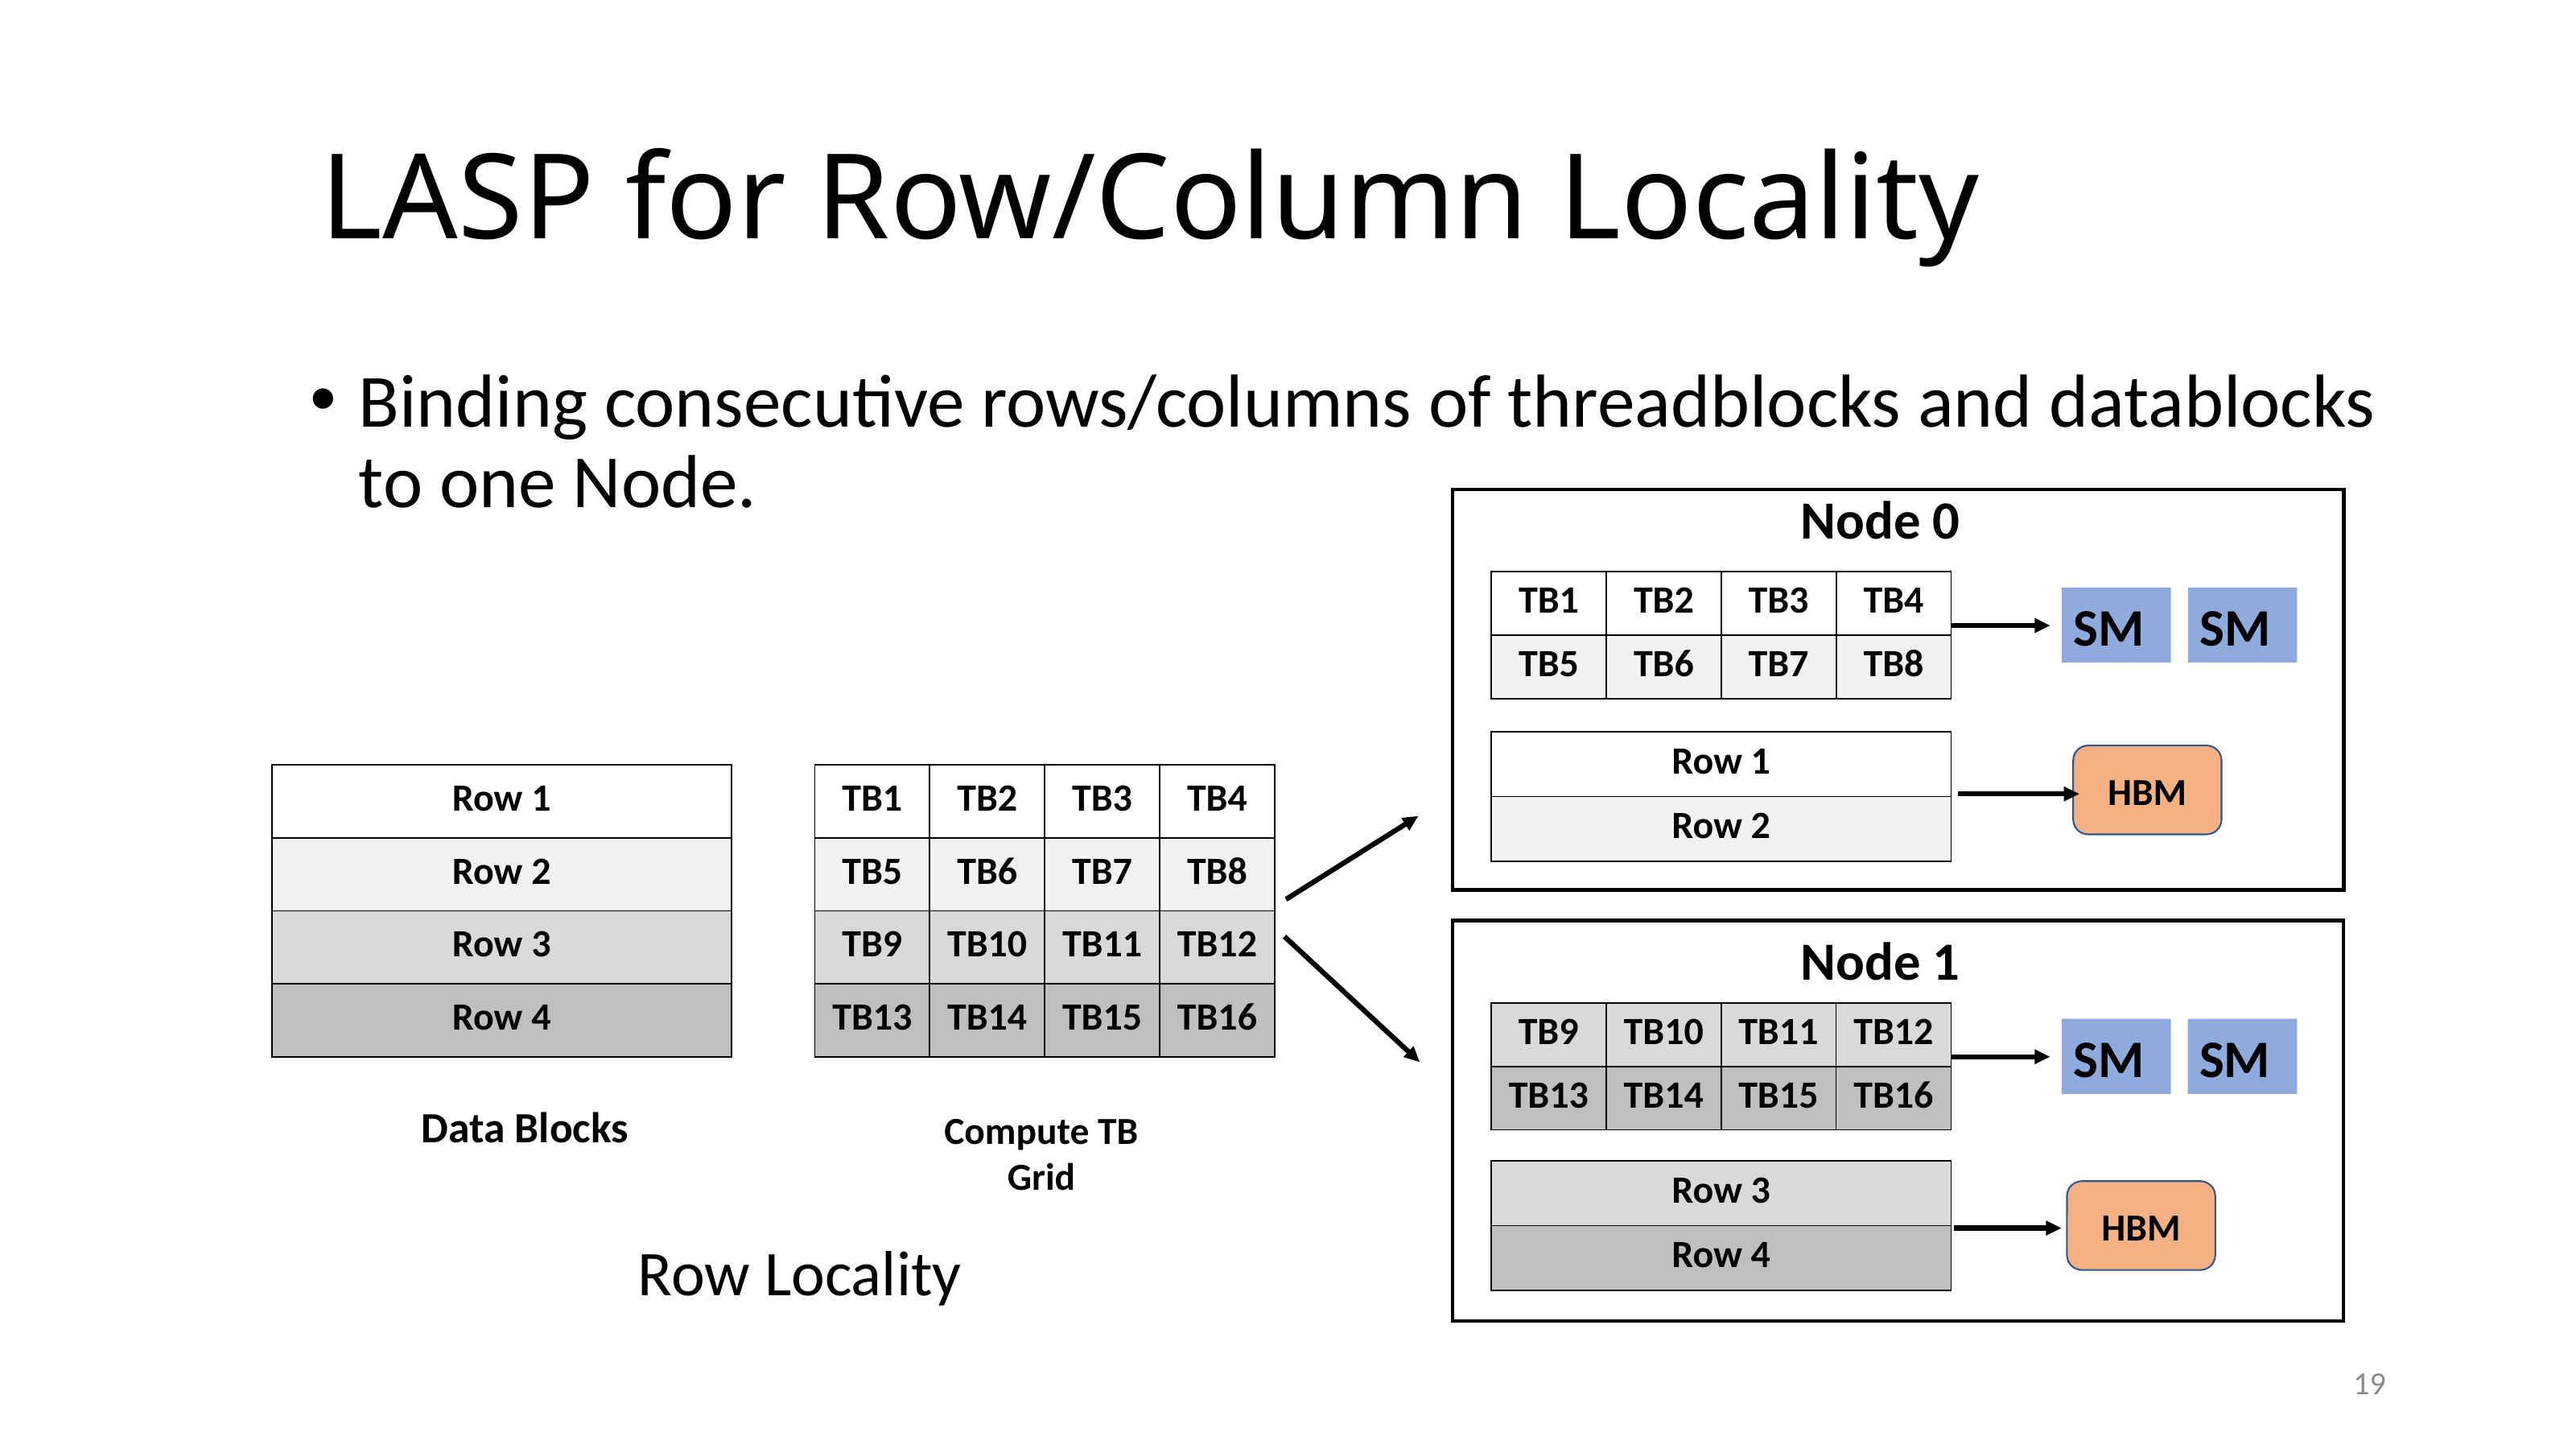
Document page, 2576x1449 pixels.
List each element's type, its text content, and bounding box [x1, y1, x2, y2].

table_cell Row 2 [273, 839, 731, 910]
table_cell TB13 [815, 985, 929, 1056]
table_cell TB11 [1045, 911, 1159, 983]
table_cell TB10 [930, 911, 1044, 983]
table_header TB1 [815, 766, 929, 837]
table_cell Row 4 [273, 985, 731, 1056]
table_header TB12 [1836, 1004, 1951, 1066]
table_cell Row 3 [273, 911, 731, 983]
table_cell TB12 [1160, 911, 1274, 983]
table_cell TB14 [930, 985, 1044, 1056]
text_box Compute TB Grid [894, 1100, 1189, 1204]
list Binding consecutive rows/columns of threadblocks and datablocks to one Node. [298, 356, 2413, 1396]
text_box SM [2061, 1018, 2171, 1094]
table_header TB9 [1492, 1004, 1605, 1066]
table_header TB3 [1045, 766, 1159, 837]
text_box Node 1 [1789, 920, 1972, 997]
table_header TB1 [1492, 572, 1605, 634]
text_box [1452, 489, 2344, 890]
table_cell TB16 [1160, 985, 1274, 1056]
table_cell TB7 [1045, 839, 1159, 910]
table_header TB2 [930, 766, 1044, 837]
table_header TB2 [1607, 572, 1721, 634]
text_box SM [2062, 587, 2171, 663]
table_cell TB8 [1160, 839, 1274, 910]
table_cell TB15 [1722, 1067, 1836, 1129]
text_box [1285, 815, 1419, 900]
text_box SM [2187, 1018, 2298, 1094]
table_cell Row 2 [1492, 797, 1951, 861]
table_header TB4 [1160, 766, 1274, 837]
table_cell Row 4 [1492, 1226, 1951, 1290]
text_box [1284, 936, 1420, 1063]
text_box HBM [2066, 1180, 2216, 1271]
title LASP for Row/Column Locality [308, 60, 2288, 341]
table_header TB4 [1837, 572, 1951, 634]
table_cell TB6 [930, 839, 1044, 910]
table_cell TB16 [1836, 1067, 1951, 1129]
table_cell TB8 [1837, 636, 1951, 698]
table_cell TB14 [1607, 1067, 1721, 1129]
text_box Node 0 [1789, 479, 1972, 556]
table_cell TB9 [815, 911, 929, 983]
table_header TB10 [1607, 1004, 1721, 1066]
table_header TB3 [1722, 572, 1836, 634]
text_box SM [2187, 587, 2298, 663]
text_box [1452, 920, 2344, 1322]
table_cell TB5 [1492, 636, 1605, 698]
table_header Row 1 [273, 766, 731, 837]
text_box HBM [2072, 745, 2223, 836]
table_cell TB15 [1045, 985, 1159, 1056]
text_box Data Blocks [377, 1093, 672, 1158]
table_cell TB13 [1492, 1067, 1605, 1129]
table_cell TB5 [815, 839, 929, 910]
table_header Row 1 [1492, 733, 1951, 796]
table_header Row 3 [1492, 1162, 1951, 1225]
text_box Row Locality [625, 1225, 974, 1315]
slide_number 19 [1818, 1343, 2398, 1421]
table_header TB11 [1722, 1004, 1836, 1066]
table_cell TB6 [1607, 636, 1721, 698]
table_cell TB7 [1722, 636, 1836, 698]
